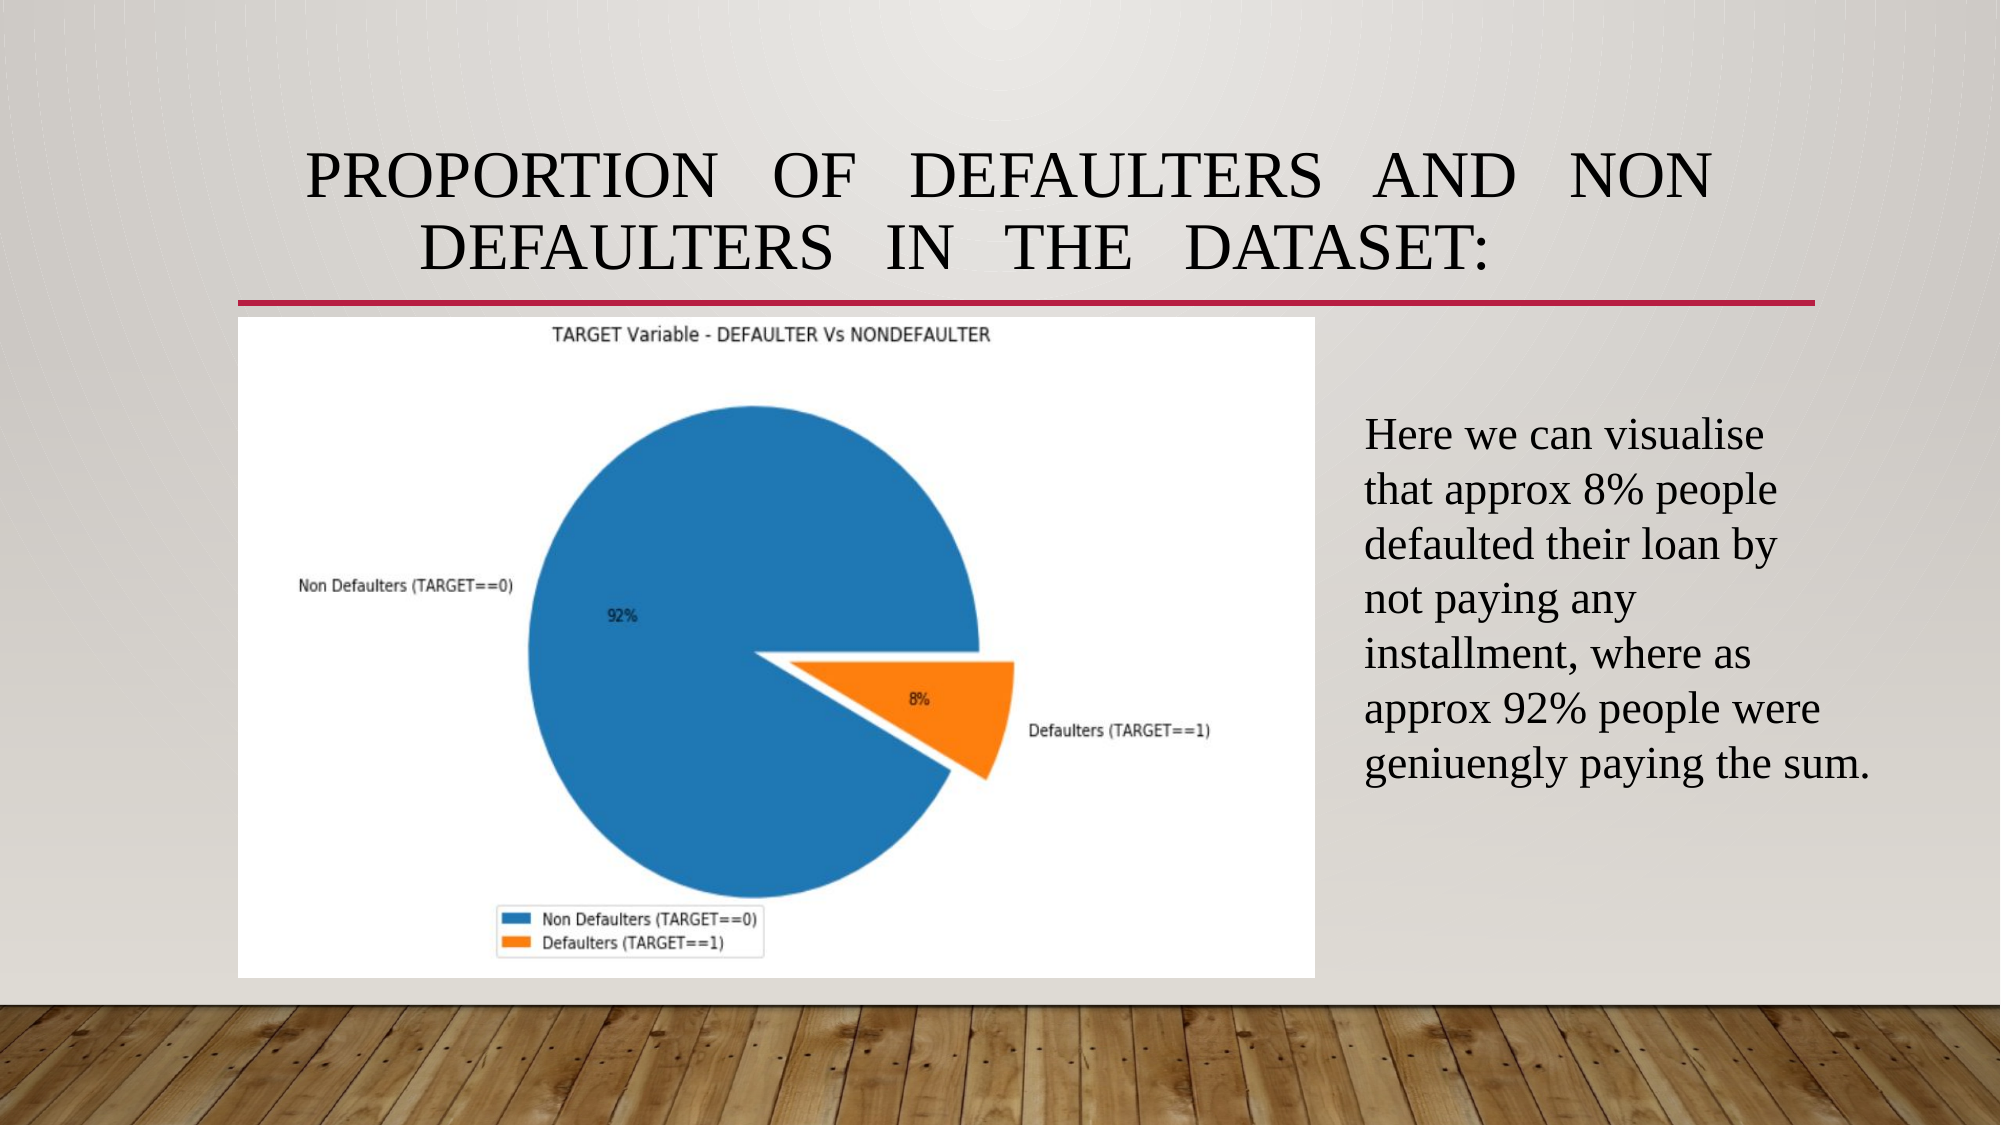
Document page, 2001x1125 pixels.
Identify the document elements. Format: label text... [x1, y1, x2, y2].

text_box Here we can visualise that approx 8% people defaulted their loan by not paying any installment, where as approx 92% people were geniuengly paying the sum. [1337, 395, 1935, 796]
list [237, 317, 1316, 978]
picture [0, 1005, 2000, 1125]
title PROPORTION OF DEFAULTERS AND NON DEFAULTERS IN THE DATASET: [238, 131, 1814, 305]
